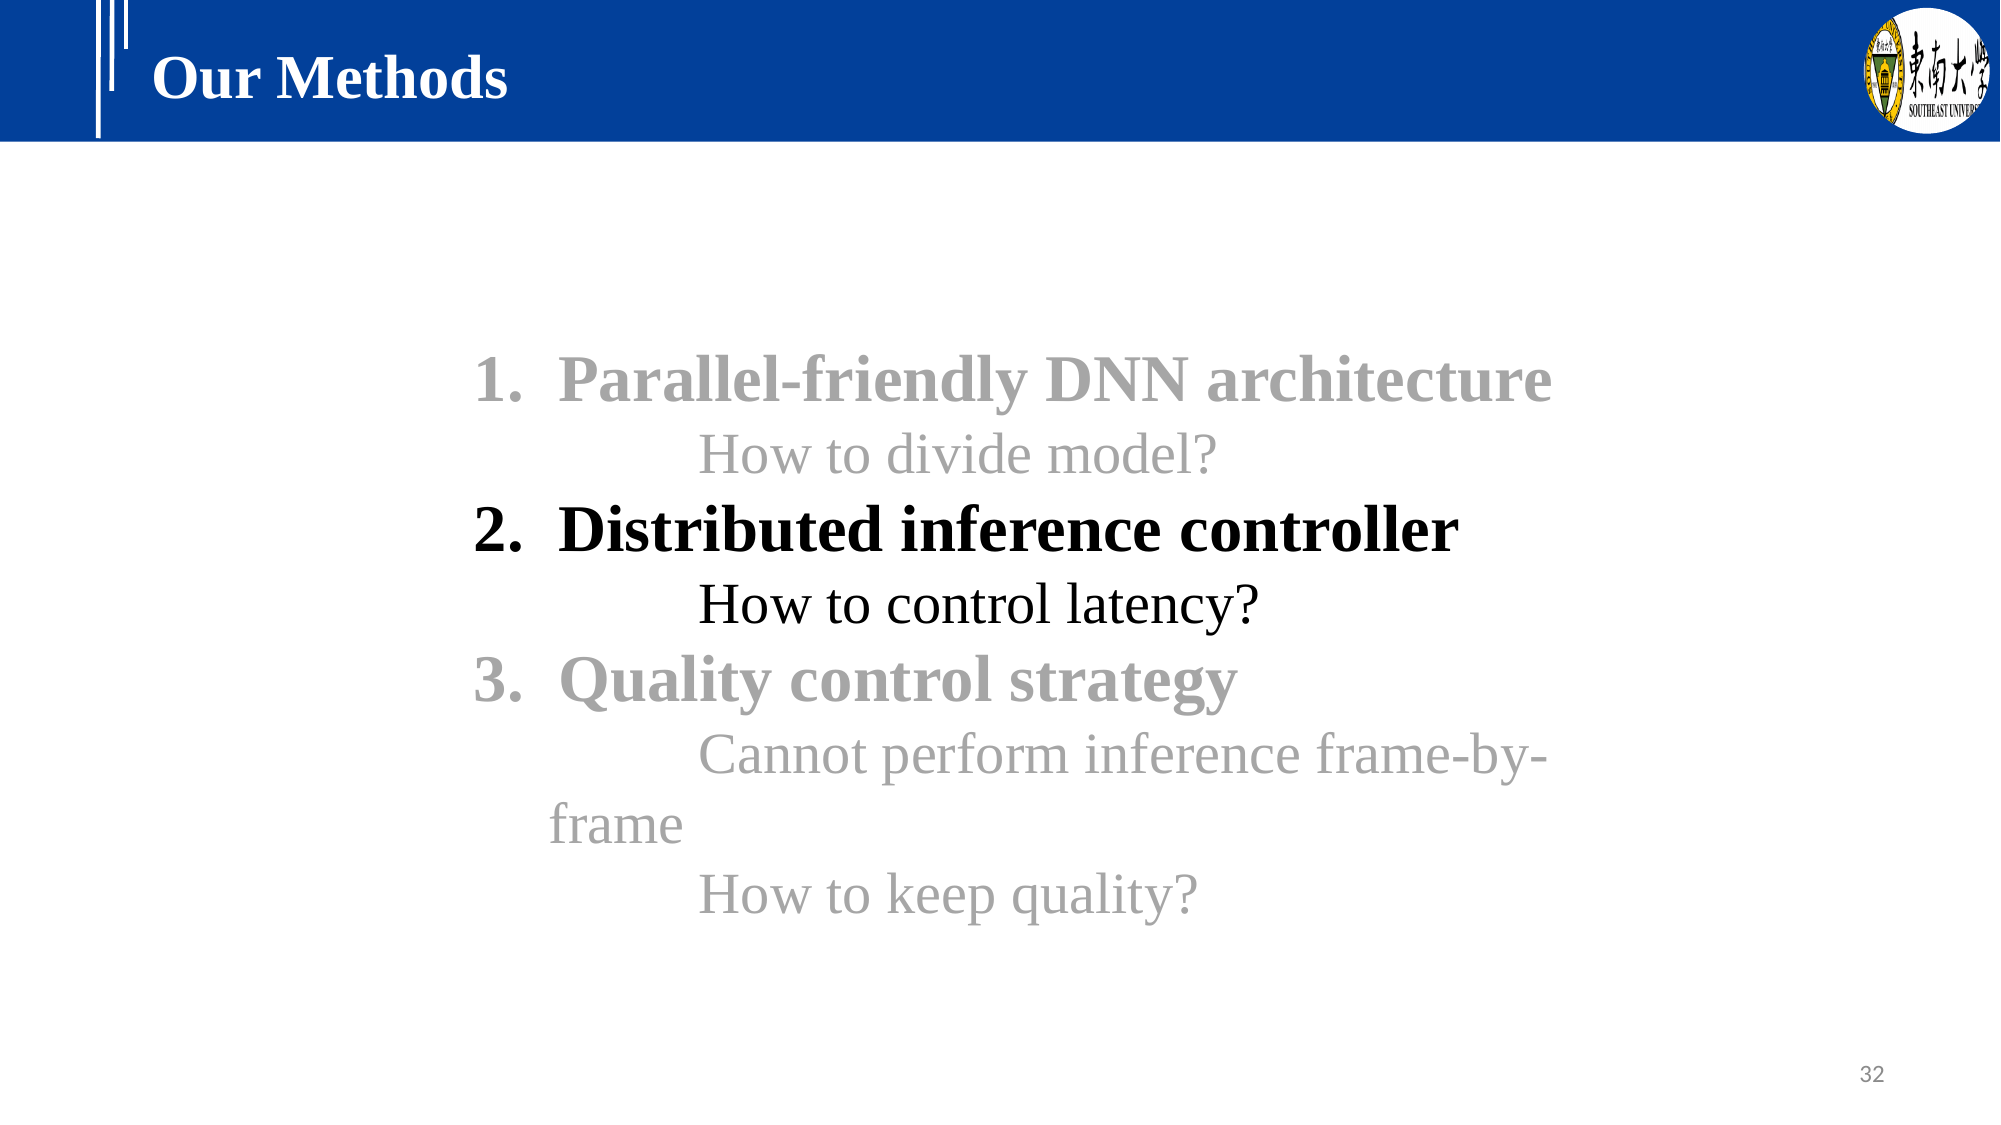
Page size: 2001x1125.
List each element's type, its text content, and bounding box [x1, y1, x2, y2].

title Our Methods [136, 27, 1960, 121]
text_box Parallel-friendly DNN architecture How to divide model? Distributed inference controller How to control latency? Quality control strategy Cannot perform inference frame-by-frame How to keep quality? [459, 327, 1637, 933]
slide_number 32 [1433, 1042, 1900, 1103]
picture [1881, 7, 1990, 134]
